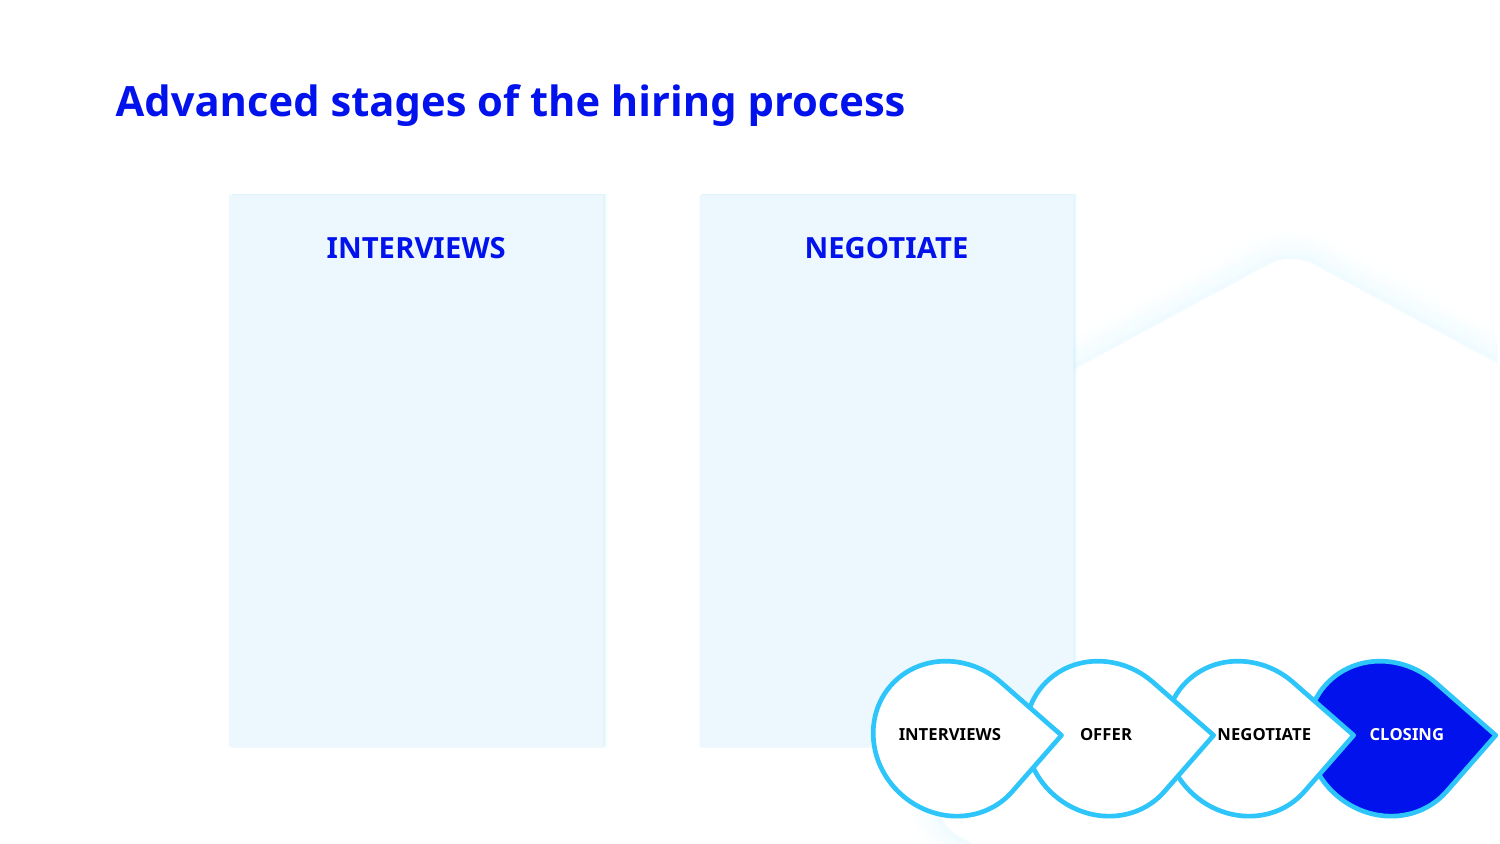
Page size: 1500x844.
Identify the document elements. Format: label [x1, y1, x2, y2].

text_box [1216, 630, 1356, 844]
text_box [1356, 630, 1498, 844]
picture [2, 0, 1498, 844]
text_box [1064, 630, 1216, 844]
text_box [839, 630, 1064, 844]
